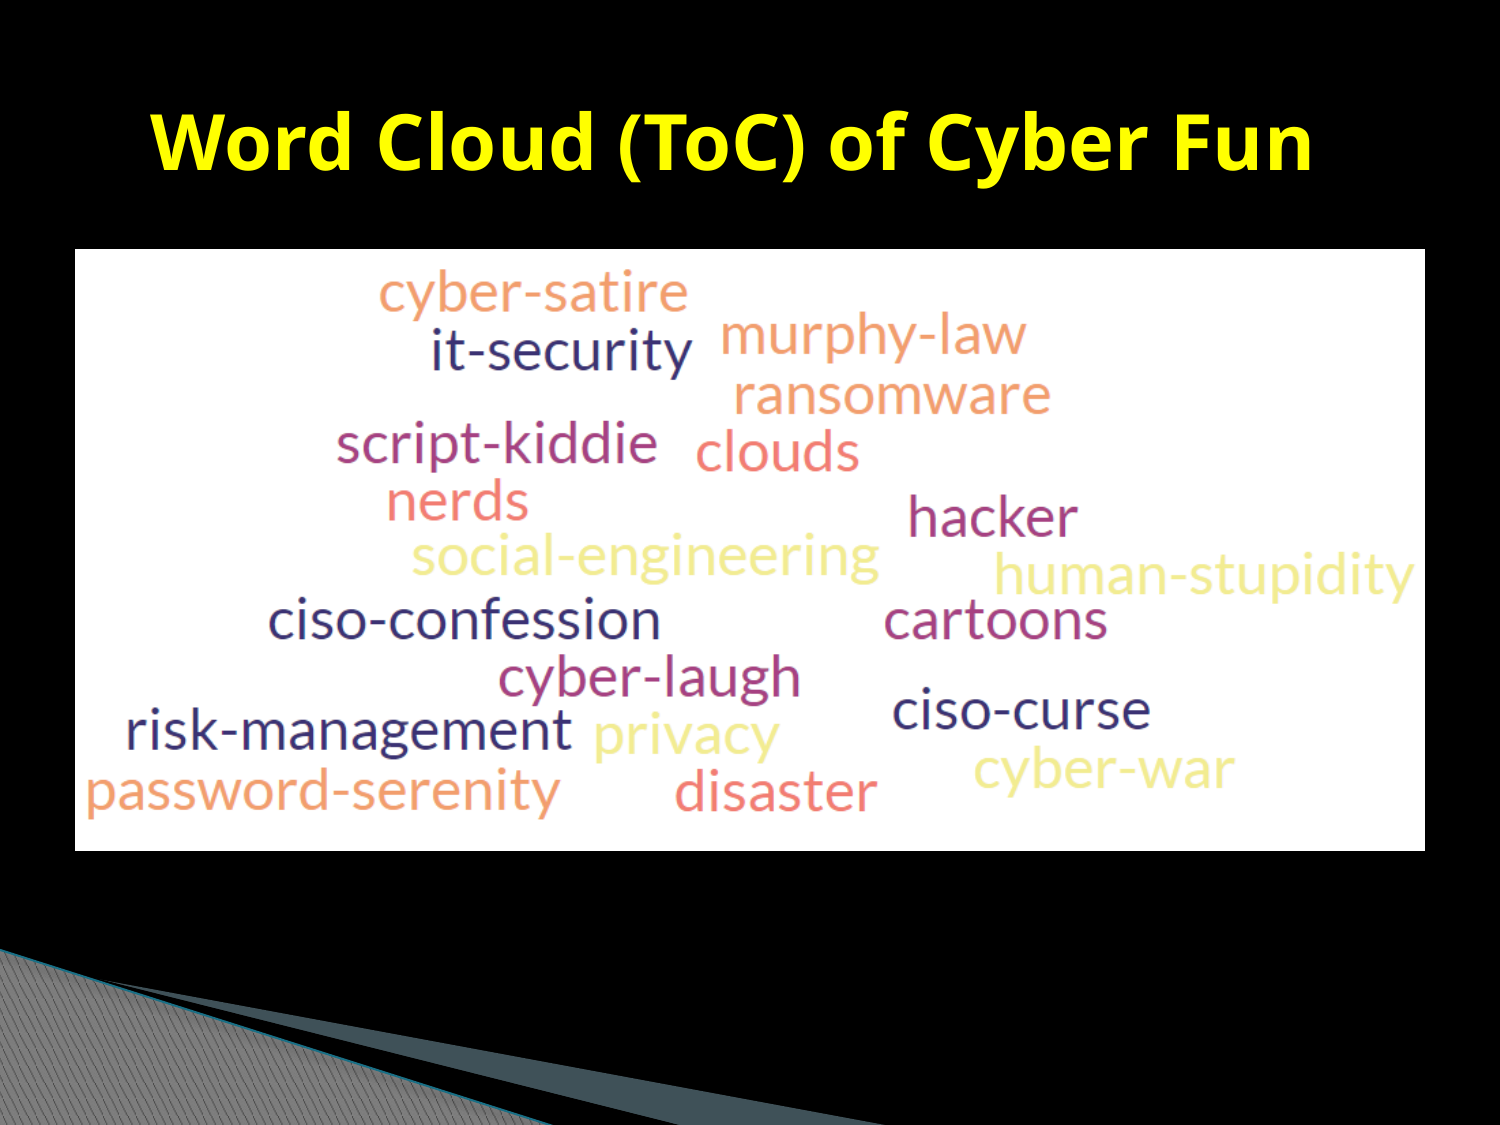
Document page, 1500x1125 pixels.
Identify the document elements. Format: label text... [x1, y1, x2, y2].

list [74, 249, 1426, 851]
title Word Cloud (ToC) of Cyber Fun [75, 45, 1425, 233]
picture [0, 952, 543, 1125]
